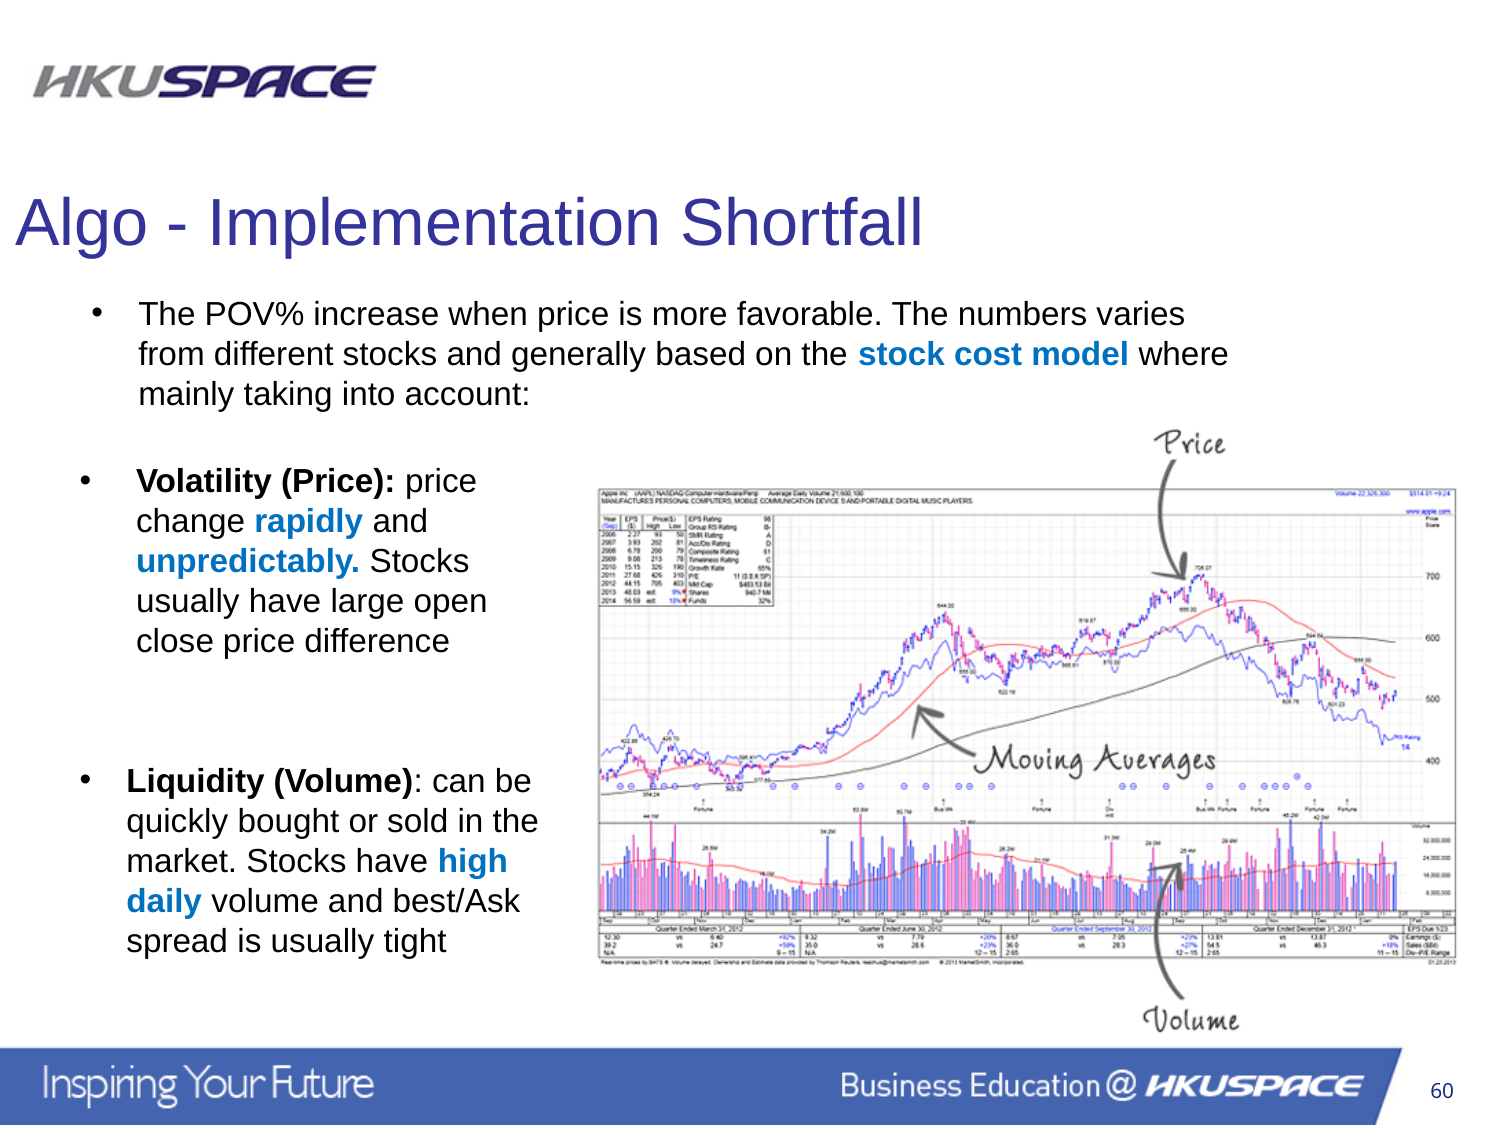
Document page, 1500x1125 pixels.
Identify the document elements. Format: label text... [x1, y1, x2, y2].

picture [0, 0, 1500, 1125]
text_box The POV% increase when price is more favorable. The numbers varies from different stocks and generally based on the stock cost model where mainly taking into account: [76, 284, 1258, 420]
text_box Algo - Implementation Shortfall [0, 101, 1325, 266]
slide_number 60 [1415, 1070, 1499, 1125]
text_box Volatility (Price): price change rapidly and unpredictably. Stocks usually have large open close price difference Liquidity (Volume): can be quickly bought or sold in the market. Stocks have high daily volume and best/Ask spread is usually tight [64, 452, 561, 1008]
